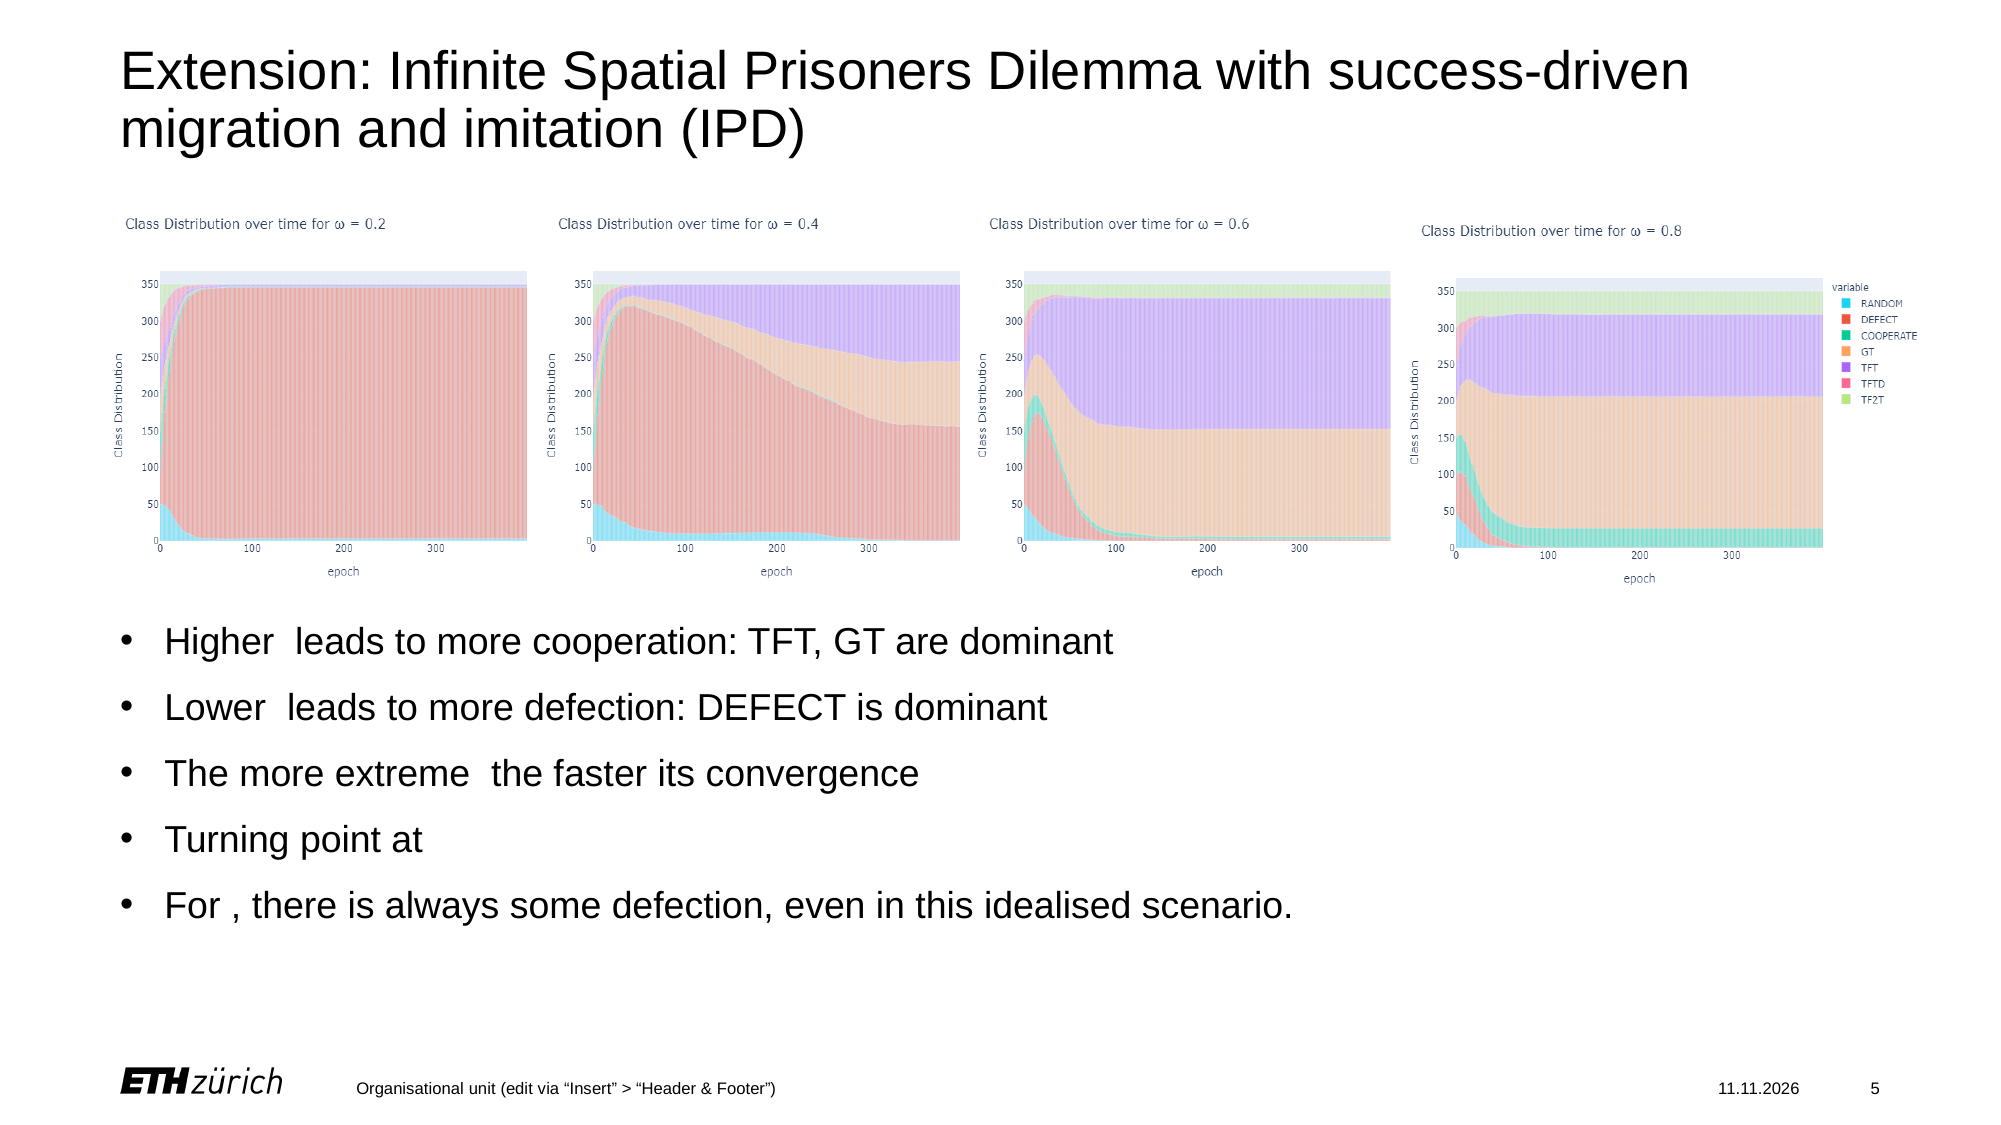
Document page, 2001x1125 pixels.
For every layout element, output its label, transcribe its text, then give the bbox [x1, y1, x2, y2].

footer Organisational unit (edit via “Insert” > “Header & Footer”) [356, 1069, 1243, 1106]
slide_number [1718, 1069, 1819, 1106]
picture [120, 1067, 282, 1094]
slide_number 5 [1827, 1069, 1880, 1106]
title Extension: Infinite Spatial Prisoners Dilemma with success-driven migration and imitation (IPD) [120, 42, 1880, 186]
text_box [98, 186, 1931, 615]
